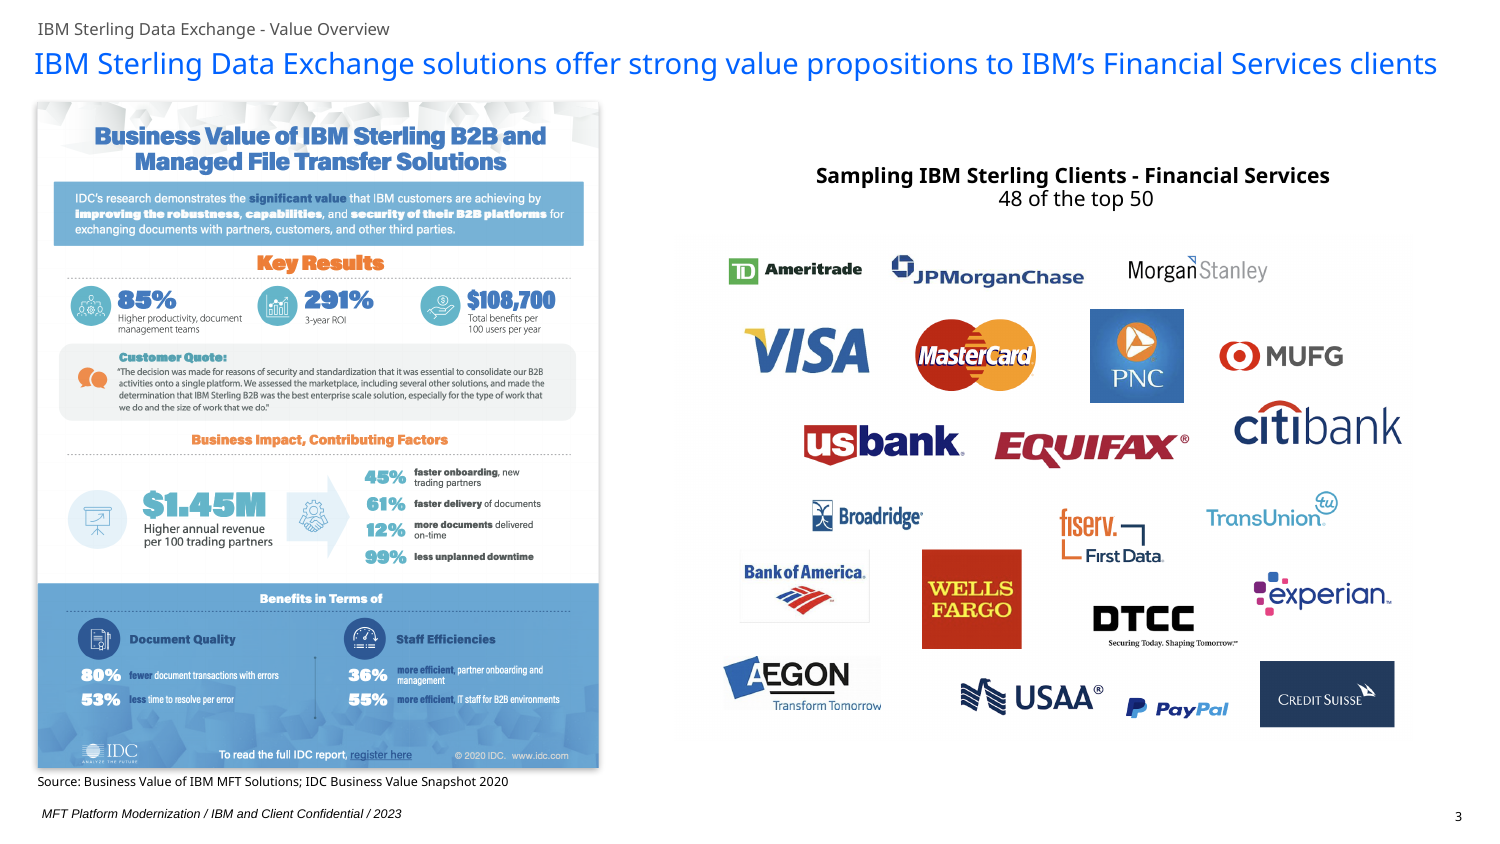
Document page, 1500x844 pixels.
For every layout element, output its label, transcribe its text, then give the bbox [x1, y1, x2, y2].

text_box IBM Sterling Data Exchange solutions offer strong value propositions to IBM’s Financial Services clients [34, 49, 1466, 87]
text_box Source: Business Value of IBM MFT Solutions; IDC Business Value Snapshot 2020 [37, 775, 800, 813]
slide_number 3 [1162, 803, 1463, 832]
picture [37, 101, 600, 768]
text_box MFT Platform Modernization / IBM and Client Confidential / 2023 [27, 798, 702, 826]
picture [674, 234, 1414, 741]
title Sampling IBM Sterling Clients - Financial Services 48 of the top 50 [794, 149, 1353, 228]
text_box IBM Sterling Data Exchange - Value Overview [37, 18, 654, 39]
